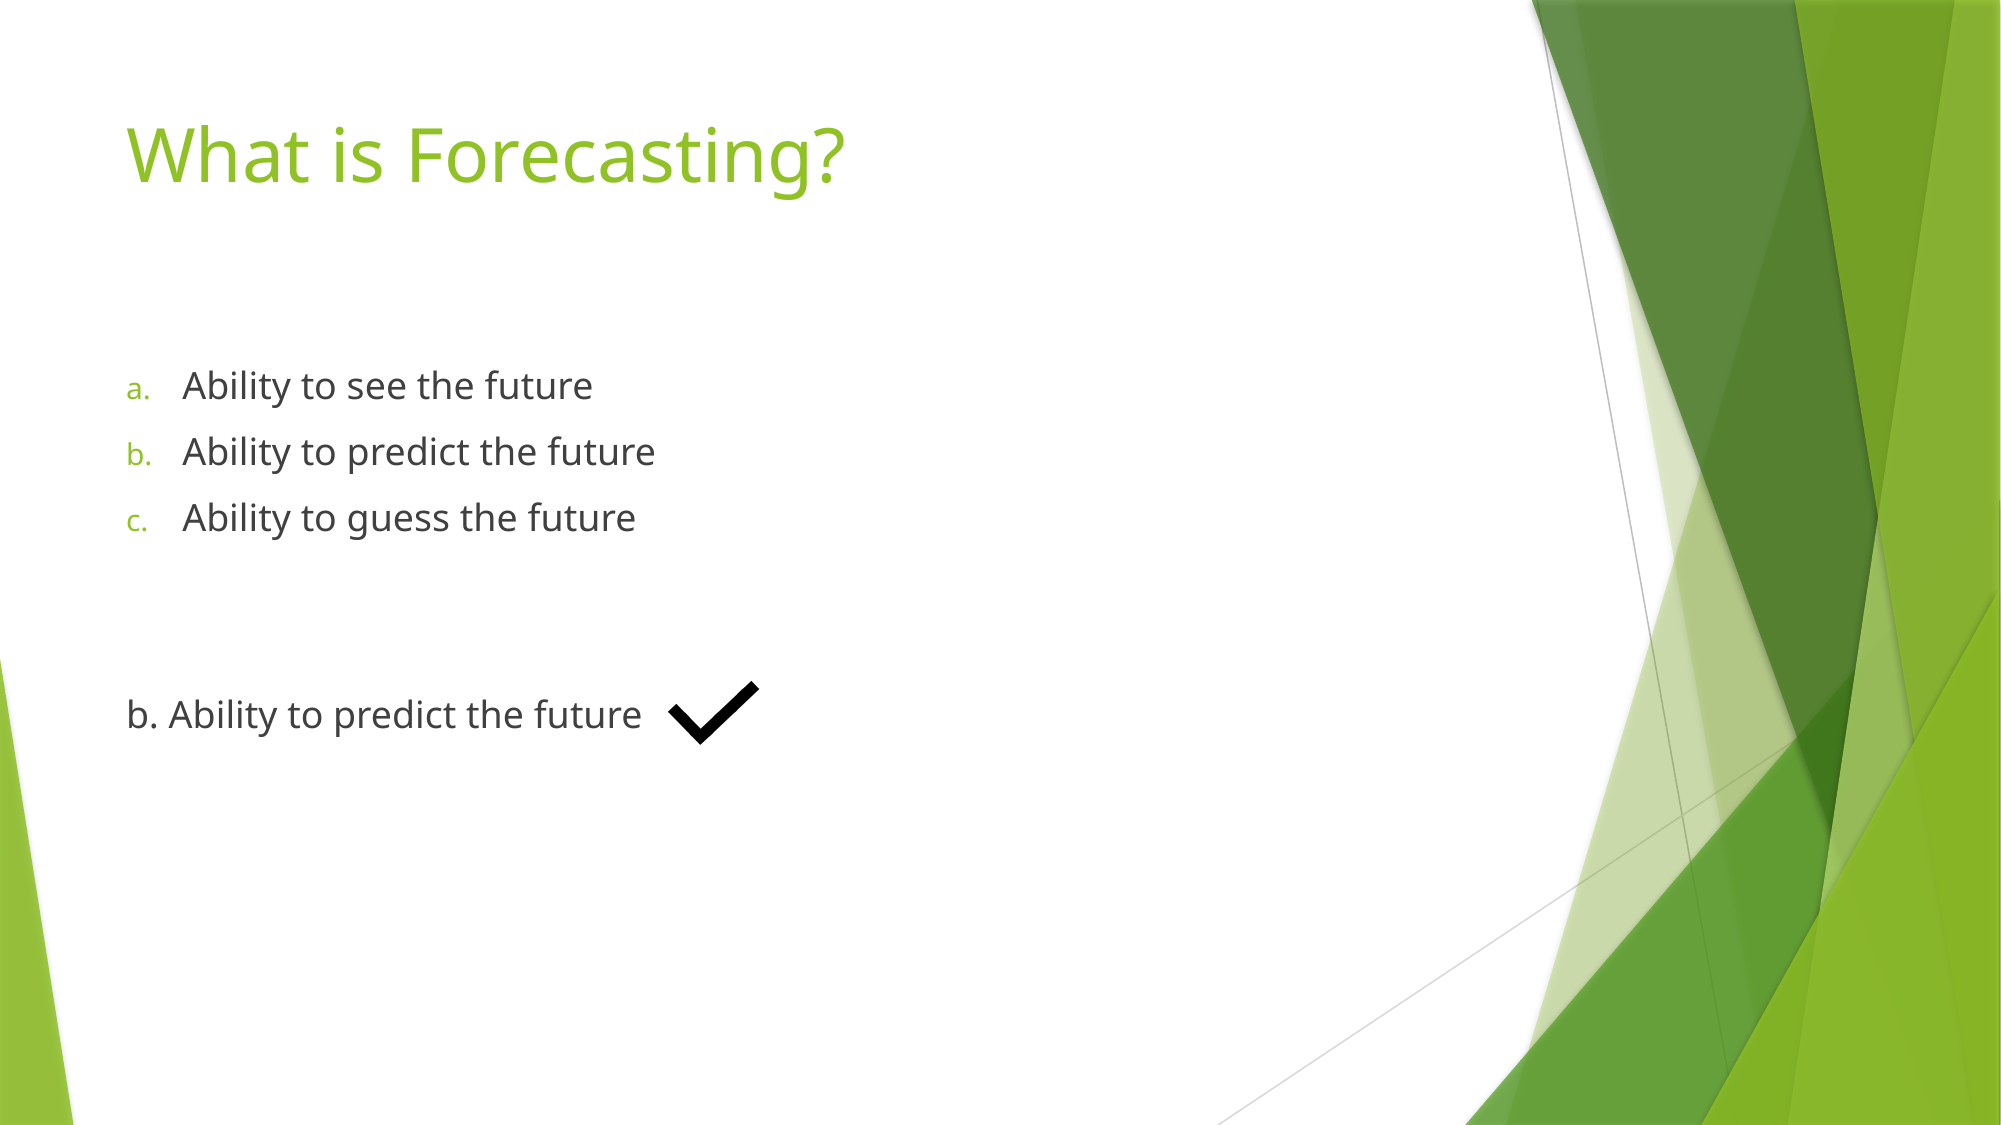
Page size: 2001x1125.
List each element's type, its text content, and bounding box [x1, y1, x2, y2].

title What is Forecasting? [111, 99, 1522, 317]
list Ability to see the future Ability to predict the future Ability to guess the future b. Ability to predict the future [111, 354, 1522, 992]
picture [665, 665, 761, 761]
